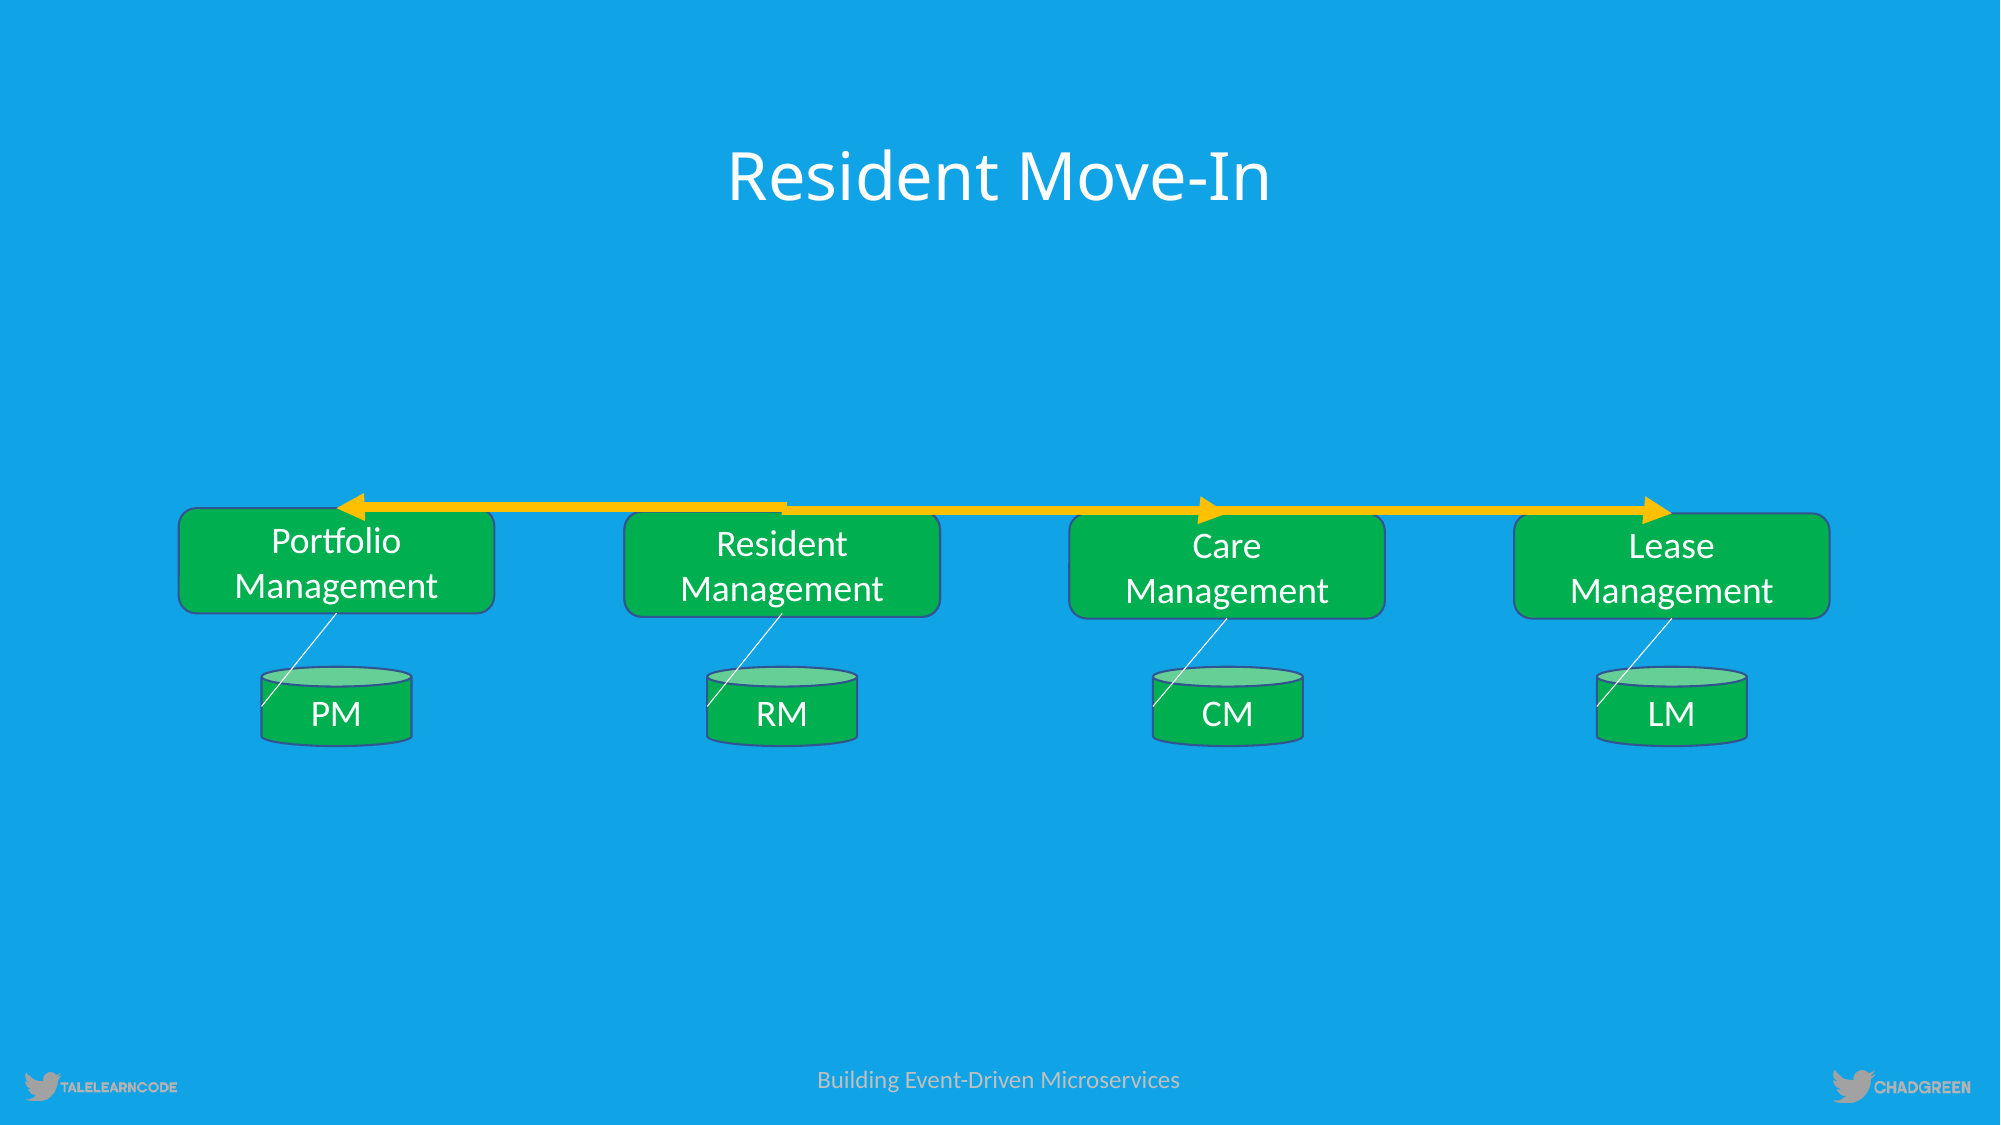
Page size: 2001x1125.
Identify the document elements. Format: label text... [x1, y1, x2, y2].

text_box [1176, 668, 1226, 685]
text_box Care Management [1228, 515, 1386, 620]
text_box Lease Management [1513, 512, 1831, 620]
text_box Resident Move-In [1228, 126, 1346, 222]
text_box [557, 287, 561, 733]
text_box Care Management [1068, 515, 1226, 620]
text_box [1155, 670, 1182, 682]
text_box CM [1228, 665, 1304, 748]
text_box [1599, 670, 1626, 682]
text_box PM [260, 665, 413, 748]
text_box CM [1186, 665, 1226, 670]
text_box RM [706, 665, 859, 748]
text_box Resident Move-In [654, 126, 1226, 222]
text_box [1228, 668, 1301, 685]
text_box Portfolio Management [177, 507, 496, 615]
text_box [1620, 668, 1745, 685]
text_box Resident Management [623, 512, 942, 618]
text_box CM [1151, 667, 1226, 748]
text_box LM [1595, 665, 1748, 748]
